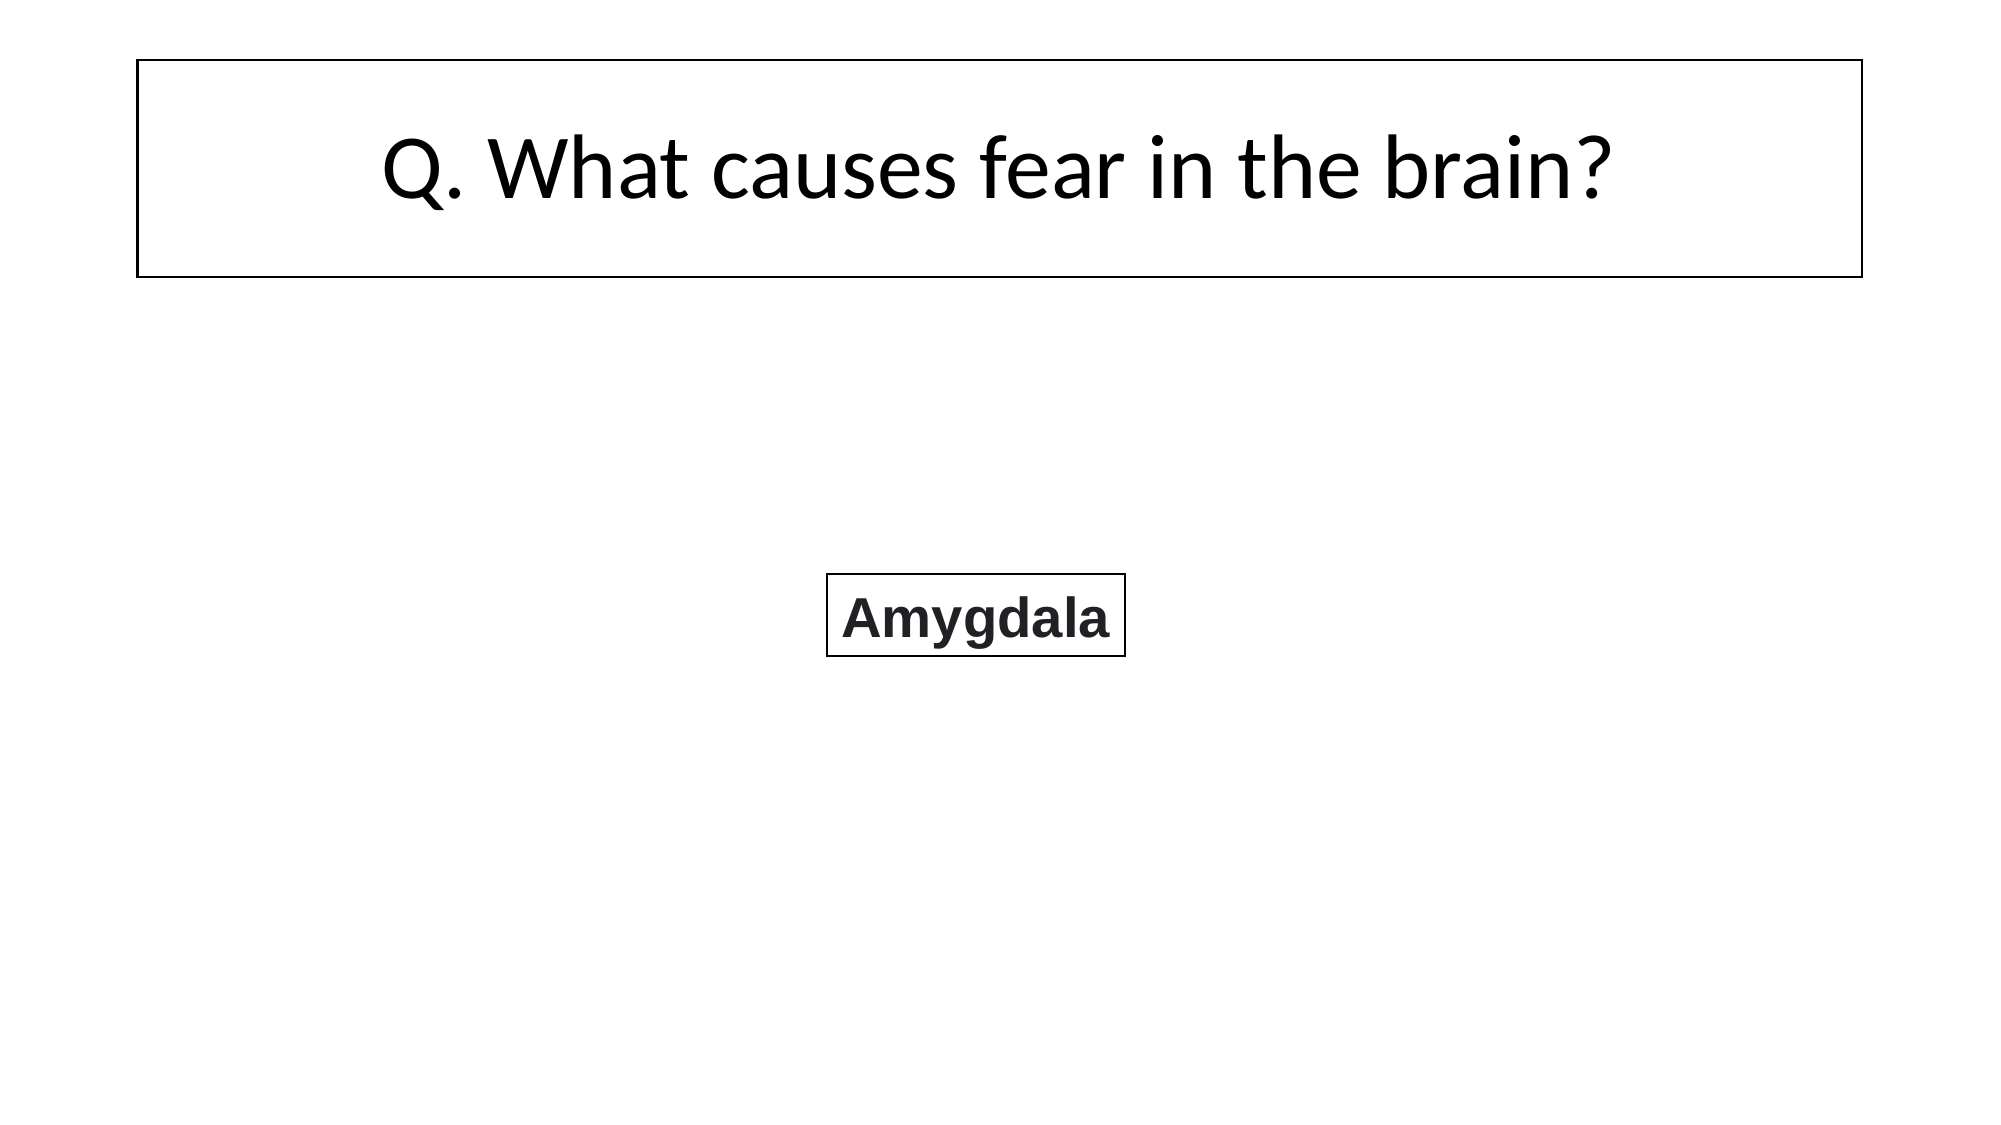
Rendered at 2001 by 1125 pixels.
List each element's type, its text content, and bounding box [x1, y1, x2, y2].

text_box Amygdala [826, 573, 1126, 657]
title Q. What causes fear in the brain? [136, 59, 1863, 278]
